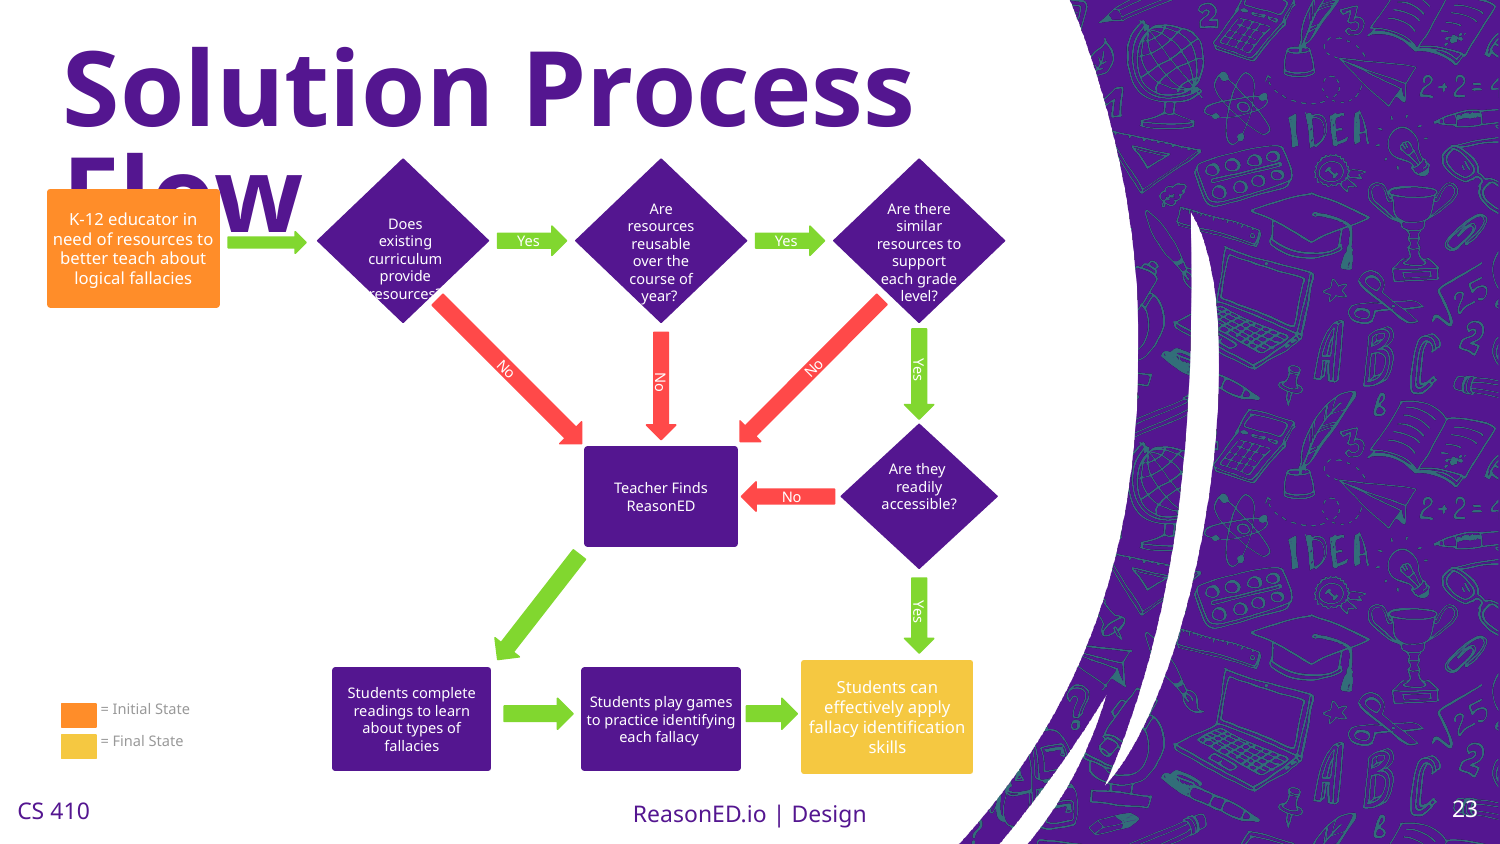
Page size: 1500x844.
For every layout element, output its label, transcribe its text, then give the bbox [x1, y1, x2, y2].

text_box K-12 educator in need of resources to better teach about logical fallacies [50, 191, 217, 305]
text_box Yes [497, 226, 567, 256]
text_box [746, 698, 798, 730]
text_box [228, 231, 306, 254]
text_box [61, 703, 85, 728]
text_box = Initial State [85, 691, 229, 723]
text_box No [646, 332, 676, 440]
text_box [61, 735, 85, 759]
text_box Teacher Finds ReasonED [587, 449, 735, 544]
text_box Yes [904, 328, 934, 420]
text_box No [432, 294, 582, 444]
text_box Are they readily accessible? [841, 424, 998, 569]
text_box Does existing curriculum provide resources? [317, 159, 489, 323]
text_box Students play games to practice identifying each fallacy [584, 670, 738, 768]
text_box Yes [904, 578, 934, 654]
text_box Yes [755, 226, 825, 256]
text_box Solution Process Flow [47, 33, 1141, 166]
text_box Are resources reusable over the course of year? [575, 159, 747, 323]
text_box Students can effectively apply fallacy identification skills [804, 662, 971, 772]
text_box ReasonED.io | Design [568, 785, 932, 841]
slide_number ‹#› [1403, 779, 1494, 844]
text_box [504, 698, 574, 730]
text_box CS 410 [0, 782, 108, 838]
text_box No [741, 481, 835, 512]
text_box [495, 549, 586, 660]
text_box Students complete readings to learn about types of fallacies [335, 670, 489, 768]
text_box = Final State [85, 723, 229, 759]
picture [0, 0, 1499, 844]
text_box Are there similar resources to support each grade level? [833, 159, 1005, 323]
text_box No [740, 294, 888, 442]
